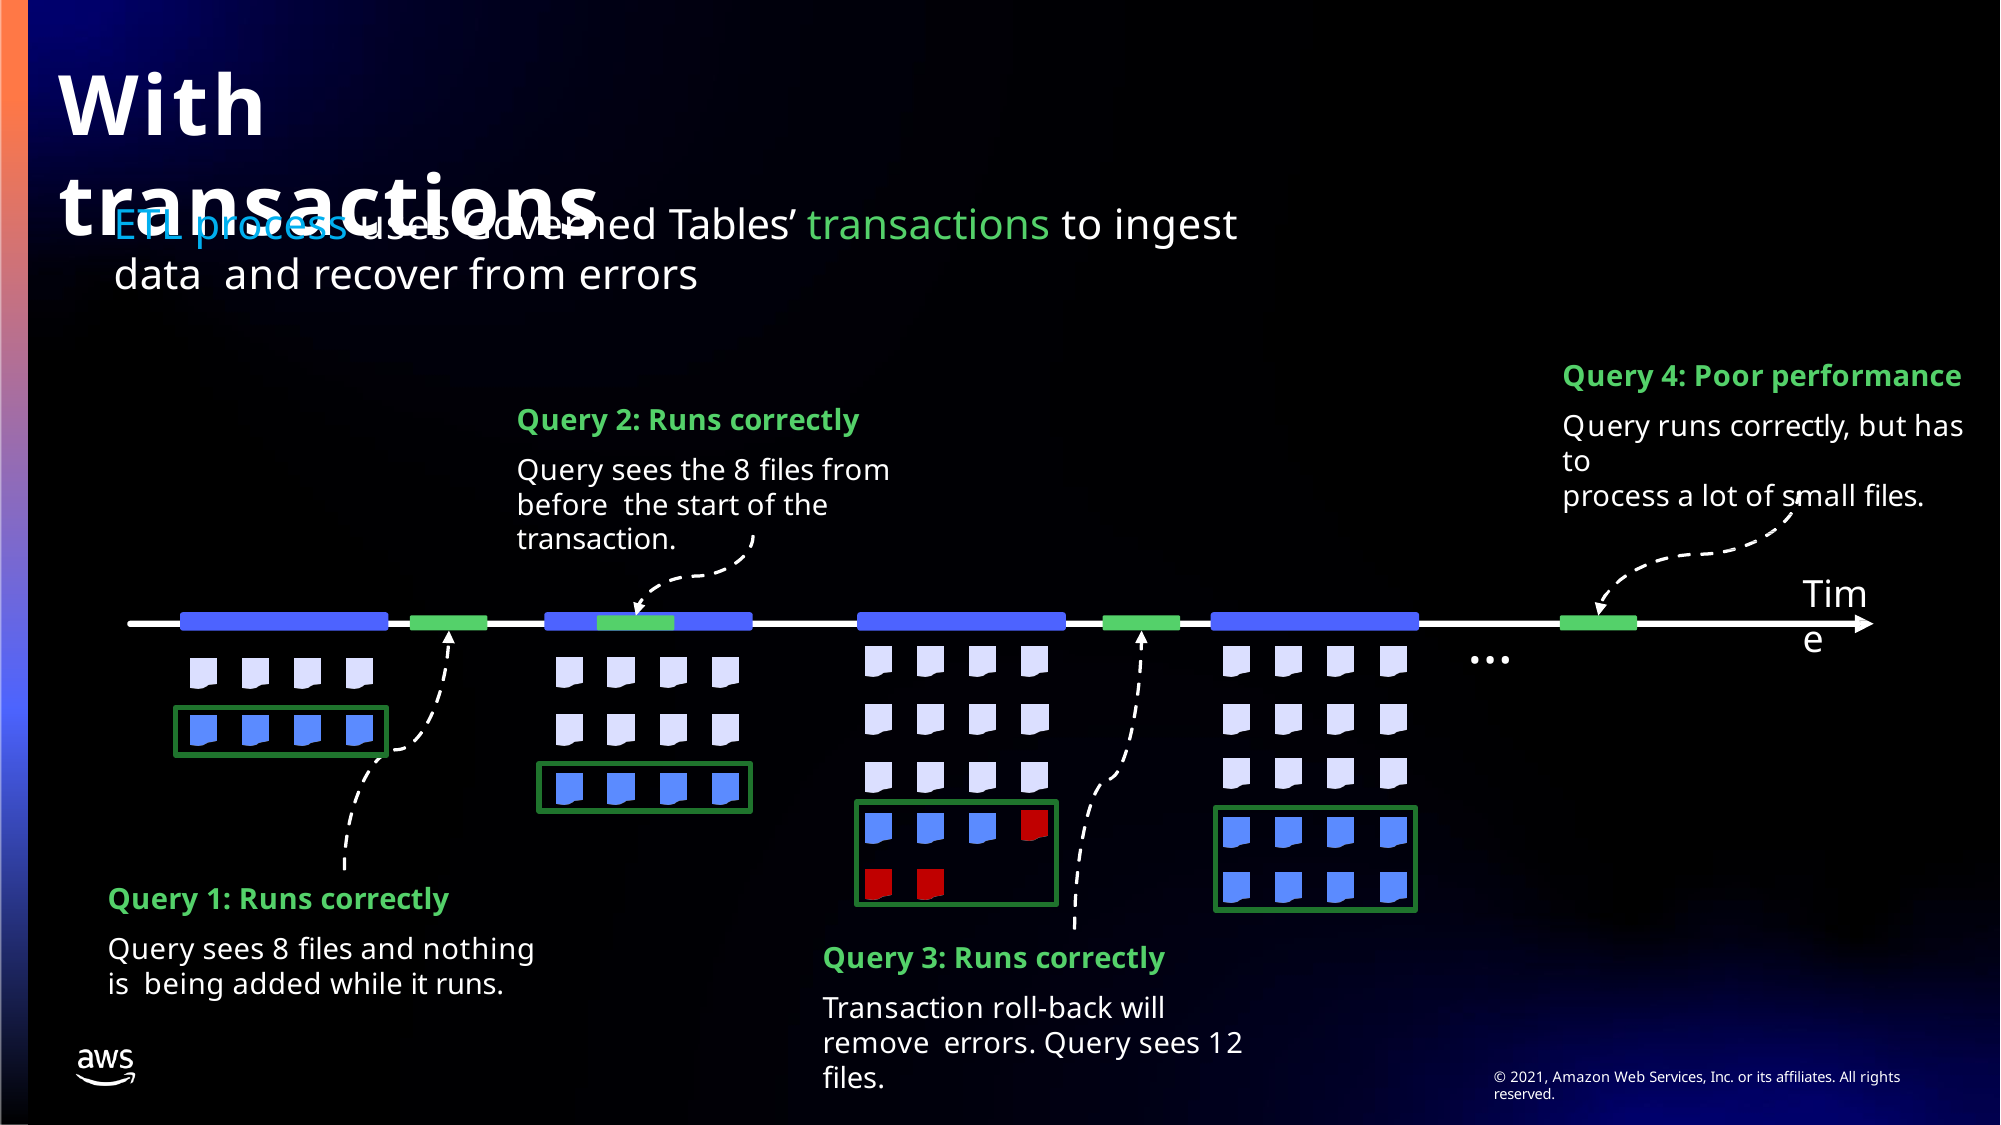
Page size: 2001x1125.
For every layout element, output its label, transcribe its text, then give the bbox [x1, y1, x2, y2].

text_box [127, 620, 166, 627]
text_box Query 1: Runs correctly Query sees 8 files and nothing is being added while it runs. [105, 863, 538, 1001]
text_box Time [1808, 567, 1890, 660]
text_box Query 4: Poor performance Query runs correctly, but has to process a lot of small files. [1560, 340, 1982, 512]
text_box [172, 490, 1801, 930]
title With transactions [56, 50, 777, 253]
text_box Query 3: Runs correctly Transaction roll-back will remove errors. Query sees 12 files. [820, 941, 1266, 1095]
footer © 2021, Amazon Web Services, Inc. or its affiliates. All rights reserved. [1491, 1066, 1958, 1125]
text_box Query 2: Runs correctly Query sees the 8 files from before the start of the transaction. [514, 383, 968, 490]
picture [0, 0, 2000, 1125]
text_box ETL process uses Governed Tables’ transactions to ingest data and recover from errors [111, 195, 1284, 299]
